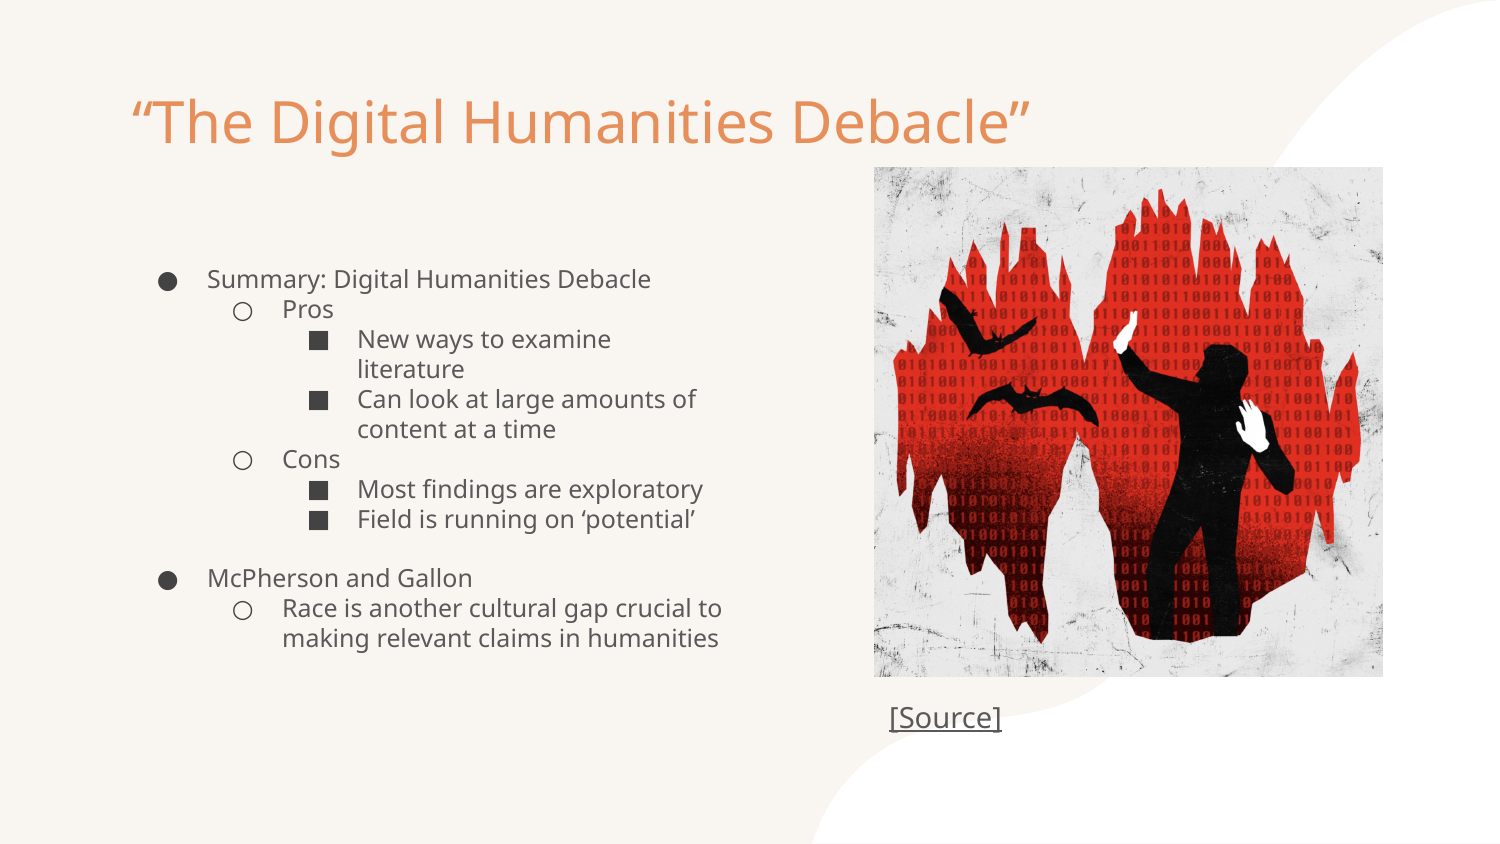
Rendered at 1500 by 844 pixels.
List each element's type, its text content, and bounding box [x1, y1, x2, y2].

picture [873, 166, 1384, 677]
list Summary: Digital Humanities Debacle Pros New ways to examine literature Can look at large amounts of content at a time Cons Most findings are exploratory Field is running on ‘potential’ McPherson and Gallon Race is another cultural gap crucial to making relevant claims in humanities [116, 166, 739, 750]
title “The Digital Humanities Debacle” [116, 72, 1383, 167]
text_box [Source] [874, 685, 1145, 754]
